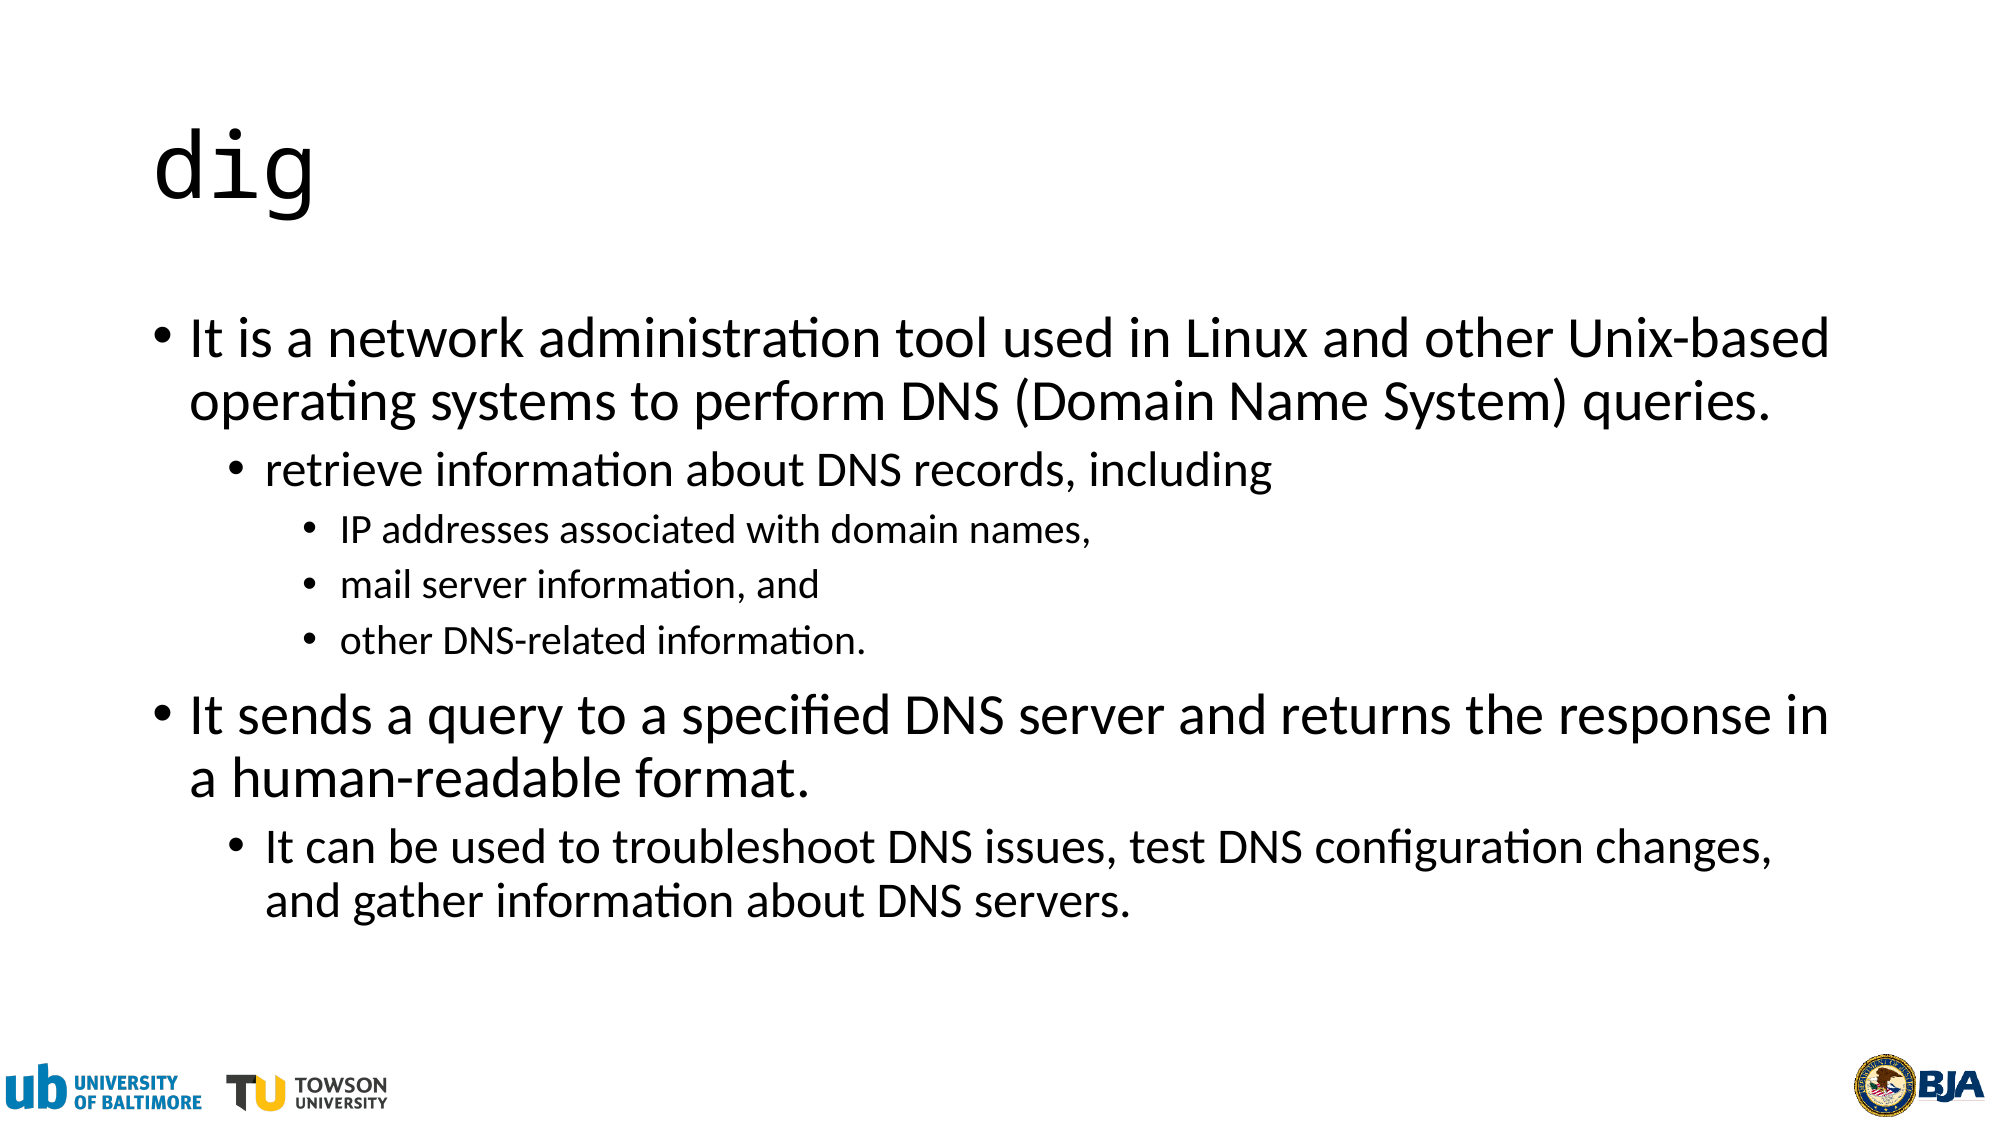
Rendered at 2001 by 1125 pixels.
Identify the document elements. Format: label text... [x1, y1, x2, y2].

picture [0, 1031, 407, 1125]
list It is a network administration tool used in Linux and other Unix-based operating systems to perform DNS (Domain Name System) queries. retrieve information about DNS records, including IP addresses associated with domain names, mail server information, and other DNS-related information. It sends a query to a specified DNS server and returns the response in a human-readable format. It can be used to troubleshoot DNS issues, test DNS configuration changes, and gather information about DNS servers. [137, 299, 1863, 1014]
picture [1854, 1054, 1986, 1117]
title dig [137, 59, 1863, 278]
